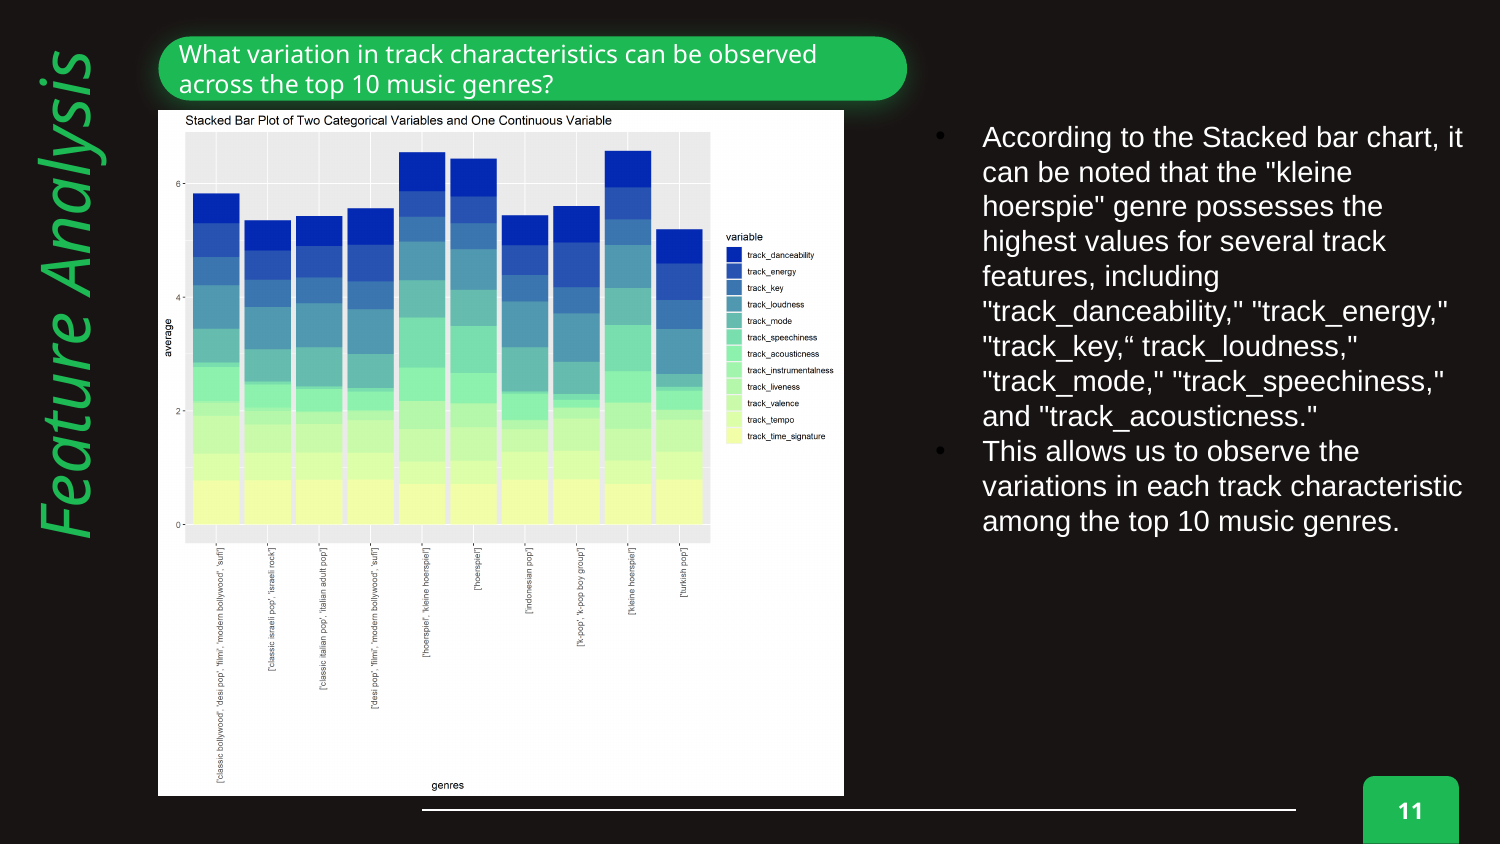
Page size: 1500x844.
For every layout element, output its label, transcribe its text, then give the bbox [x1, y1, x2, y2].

slide_number 11 [1374, 787, 1447, 833]
text_box What variation in track characteristics can be observed across the top 10 music genres? [158, 36, 908, 101]
picture [158, 110, 844, 796]
text_box Feature Analysis [16, 10, 110, 553]
text_box According to the Stacked bar chart, it can be noted that the "kleine hoerspie" genre possesses the highest values for several track features, including "track_danceability," "track_energy," "track_key,“ track_loudness," "track_mode," "track_speechiness," and "track_acousticness." This allows us to observe the variations in each track characteristic among the top 10 music genres. [920, 110, 1484, 545]
text_box [1363, 776, 1459, 844]
